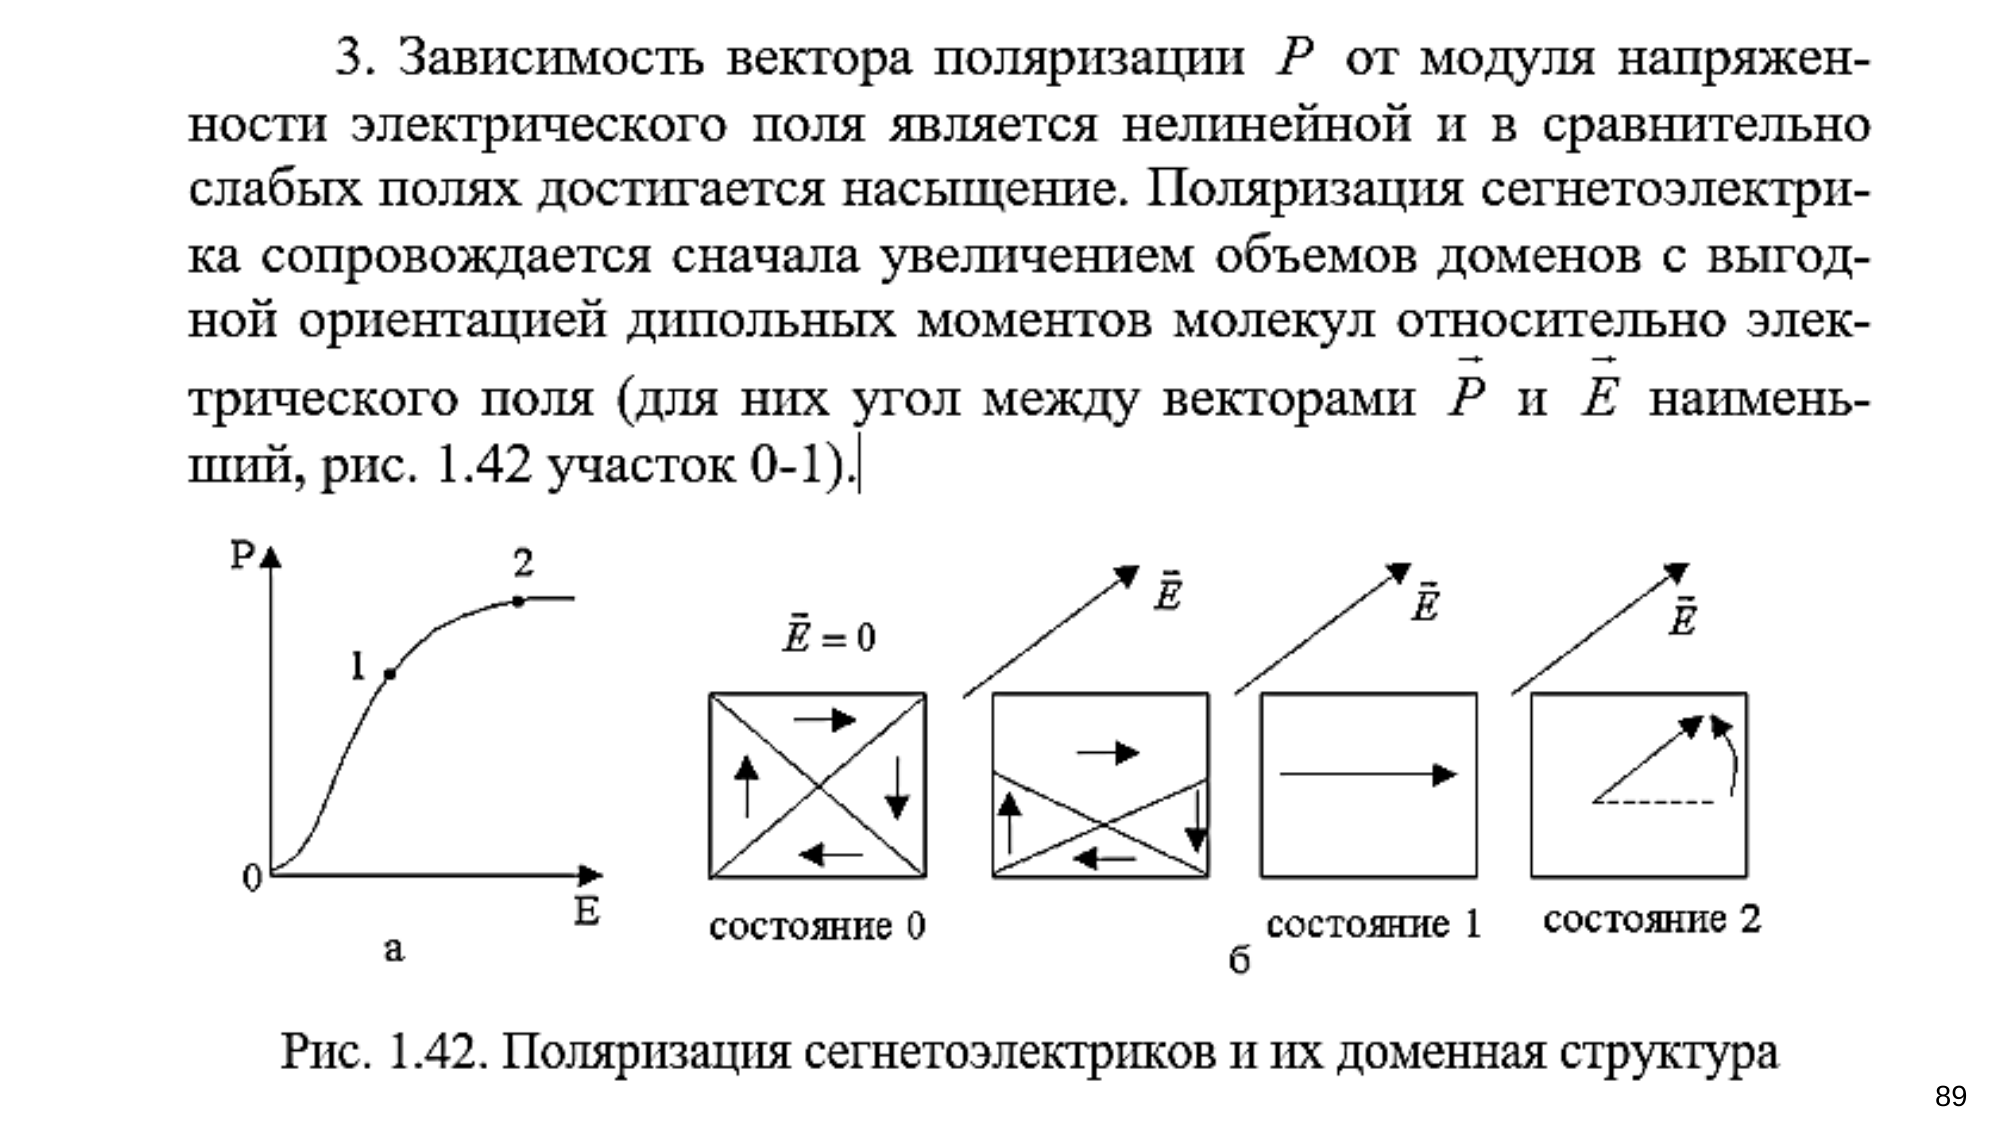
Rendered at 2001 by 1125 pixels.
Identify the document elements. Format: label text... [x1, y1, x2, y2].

text_box 89 [1917, 1070, 1983, 1125]
picture [182, 25, 1879, 1100]
